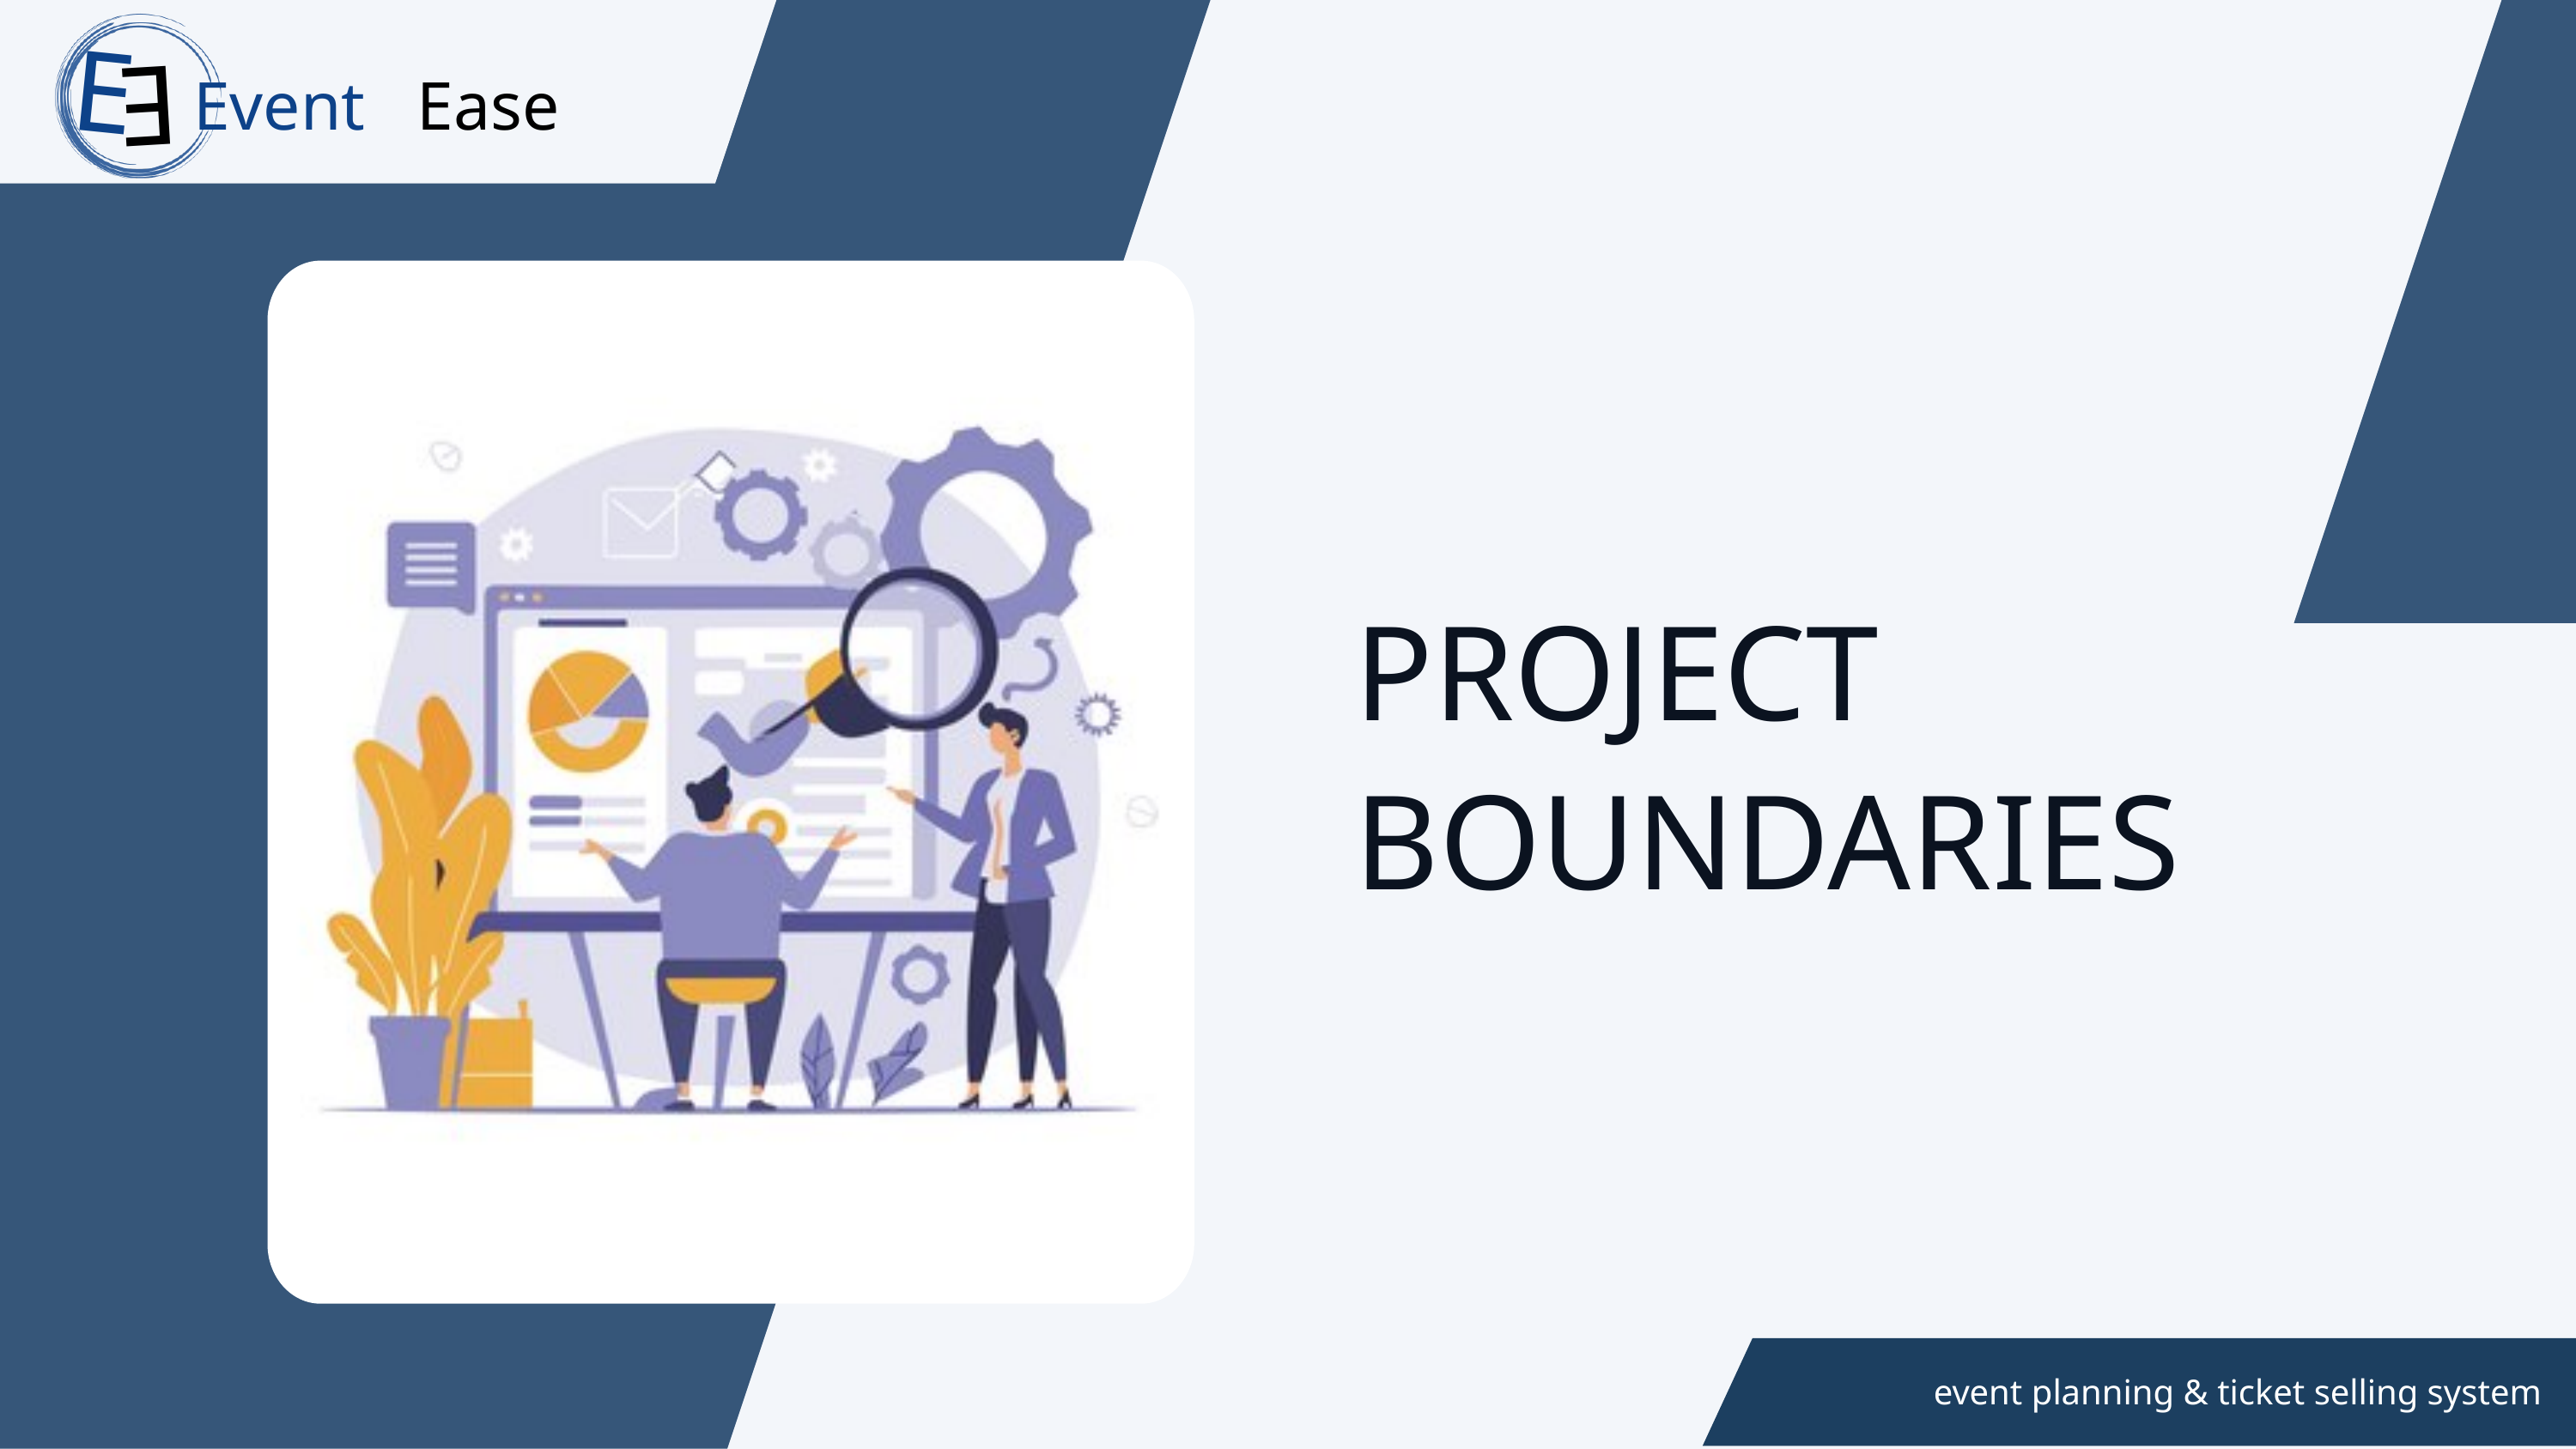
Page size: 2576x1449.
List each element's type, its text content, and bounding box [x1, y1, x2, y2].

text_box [2293, 0, 2576, 623]
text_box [267, 260, 1194, 1304]
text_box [0, 0, 1211, 1449]
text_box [0, 0, 777, 184]
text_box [1702, 1337, 2576, 1446]
text_box PROJECT BOUNDARIES [1354, 577, 2364, 916]
